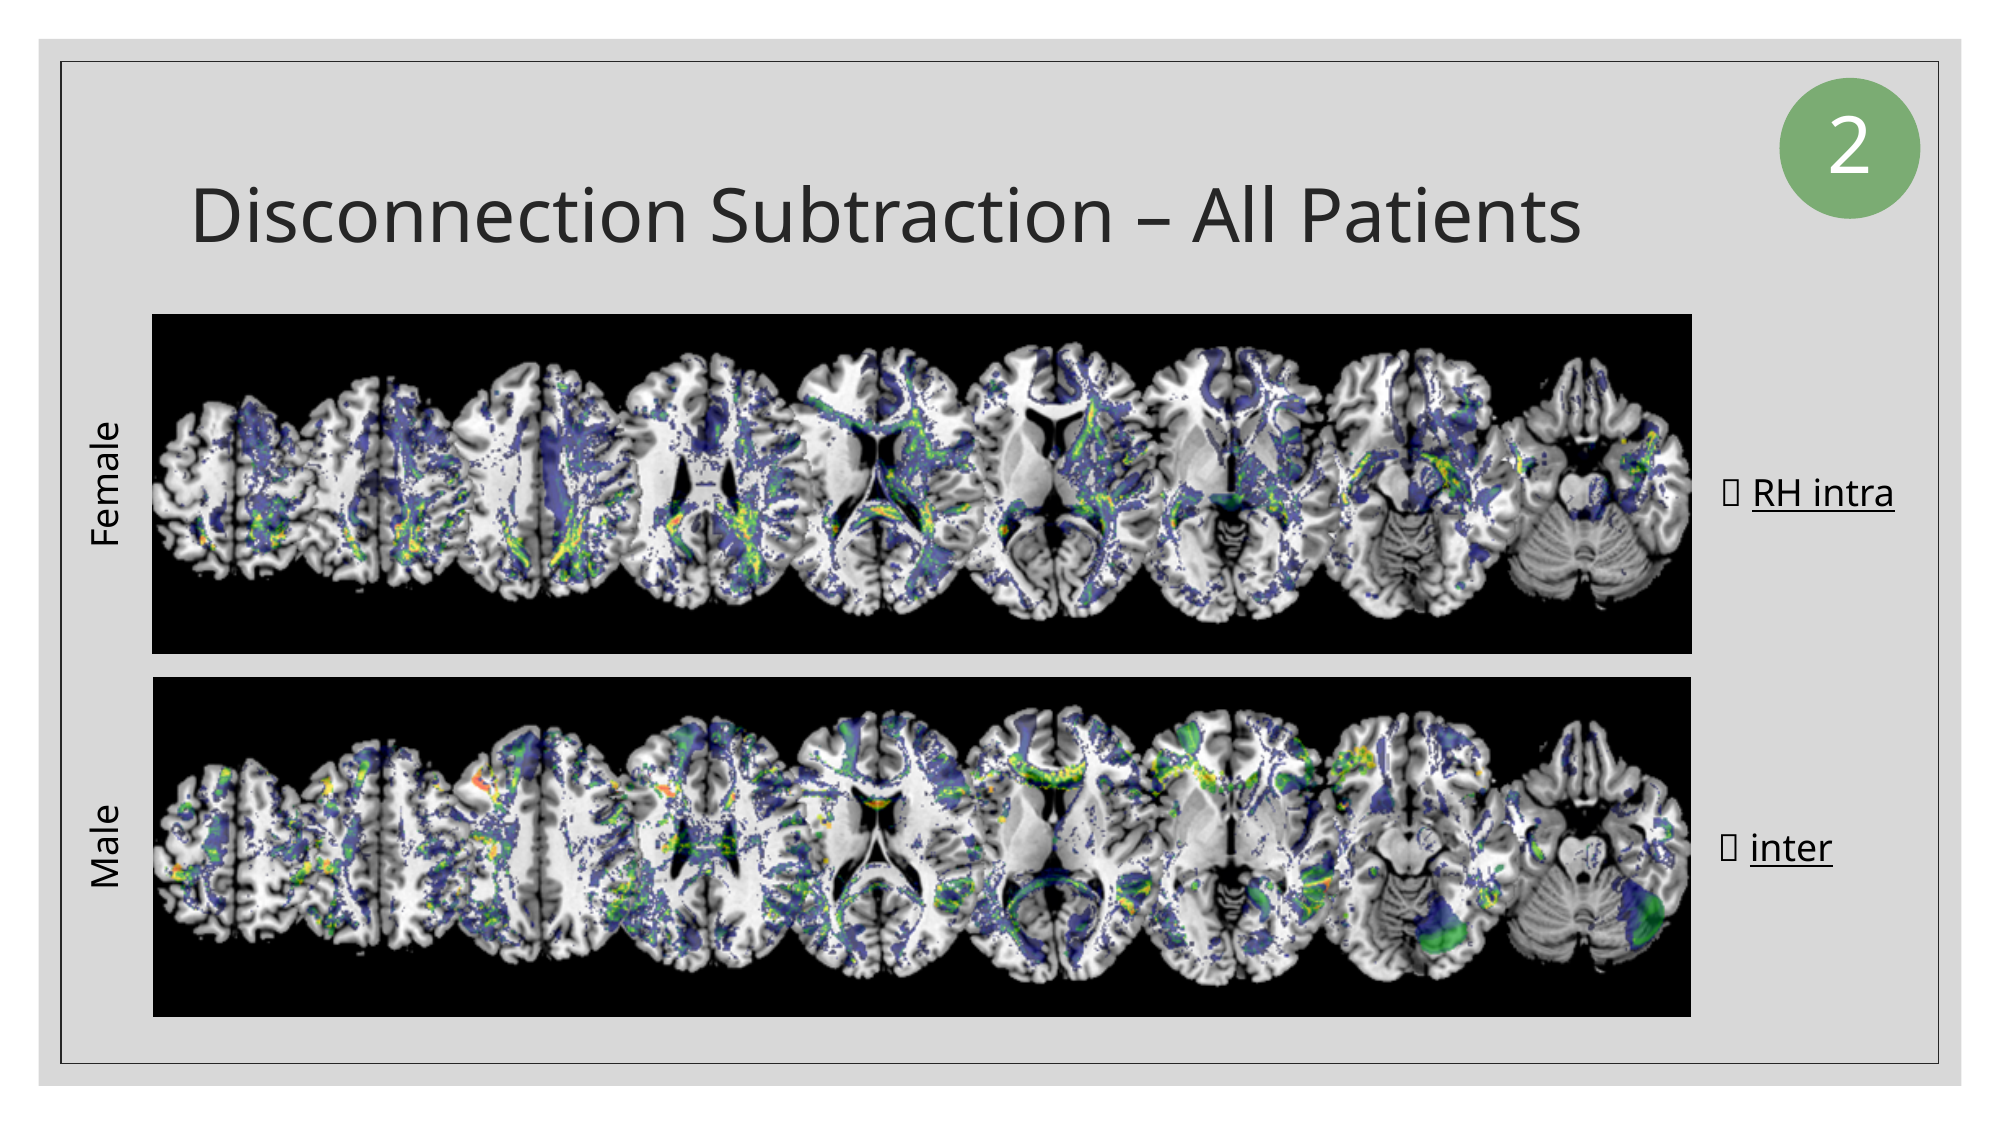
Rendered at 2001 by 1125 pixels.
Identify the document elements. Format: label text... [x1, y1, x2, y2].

text_box Male [73, 789, 133, 906]
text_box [1780, 78, 1920, 218]
picture [152, 314, 1692, 654]
text_box  inter [1702, 816, 1848, 877]
picture [153, 677, 1691, 1017]
text_box Female [73, 405, 133, 564]
text_box  RH intra [1705, 461, 1911, 522]
title Disconnection Subtraction – All Patients [174, 105, 1825, 331]
